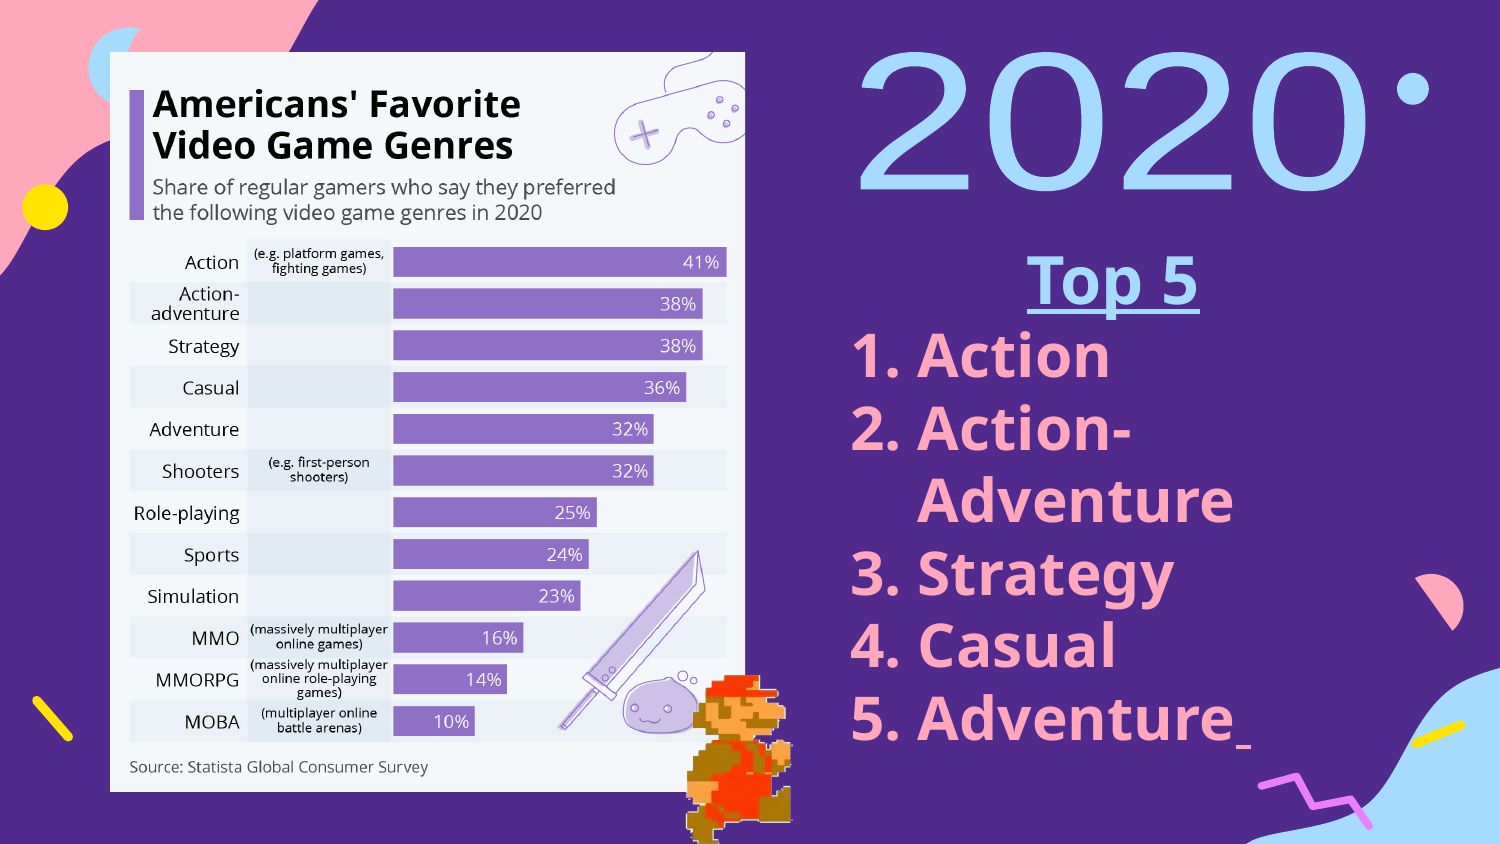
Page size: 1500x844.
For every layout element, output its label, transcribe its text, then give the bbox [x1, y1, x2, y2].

text_box Top 5 Action Action-Adventure Strategy Casual Adventure [827, 222, 1399, 756]
picture [109, 51, 853, 844]
